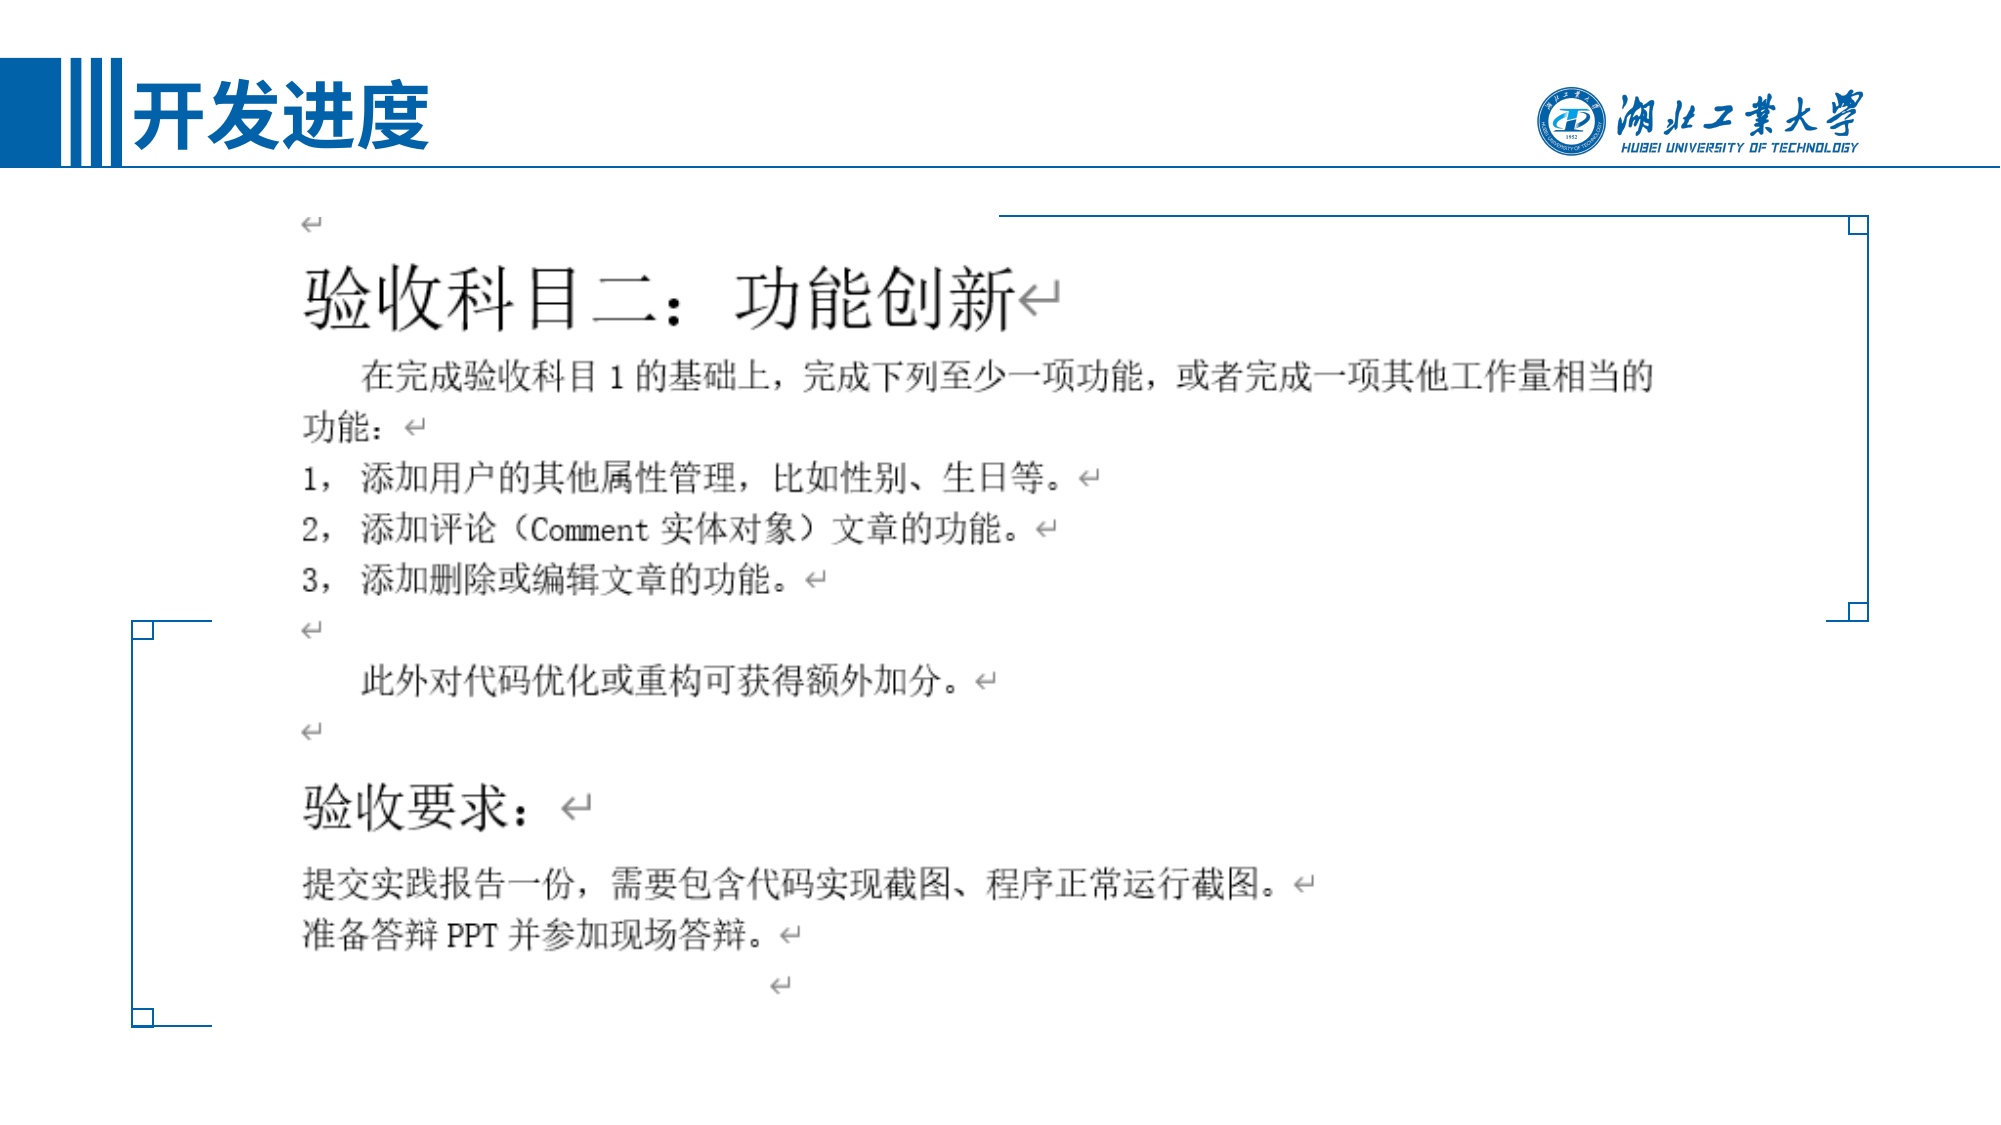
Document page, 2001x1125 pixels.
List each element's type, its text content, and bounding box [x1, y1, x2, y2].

picture [212, 0, 1916, 1051]
title 开发进度 [131, 64, 1604, 174]
